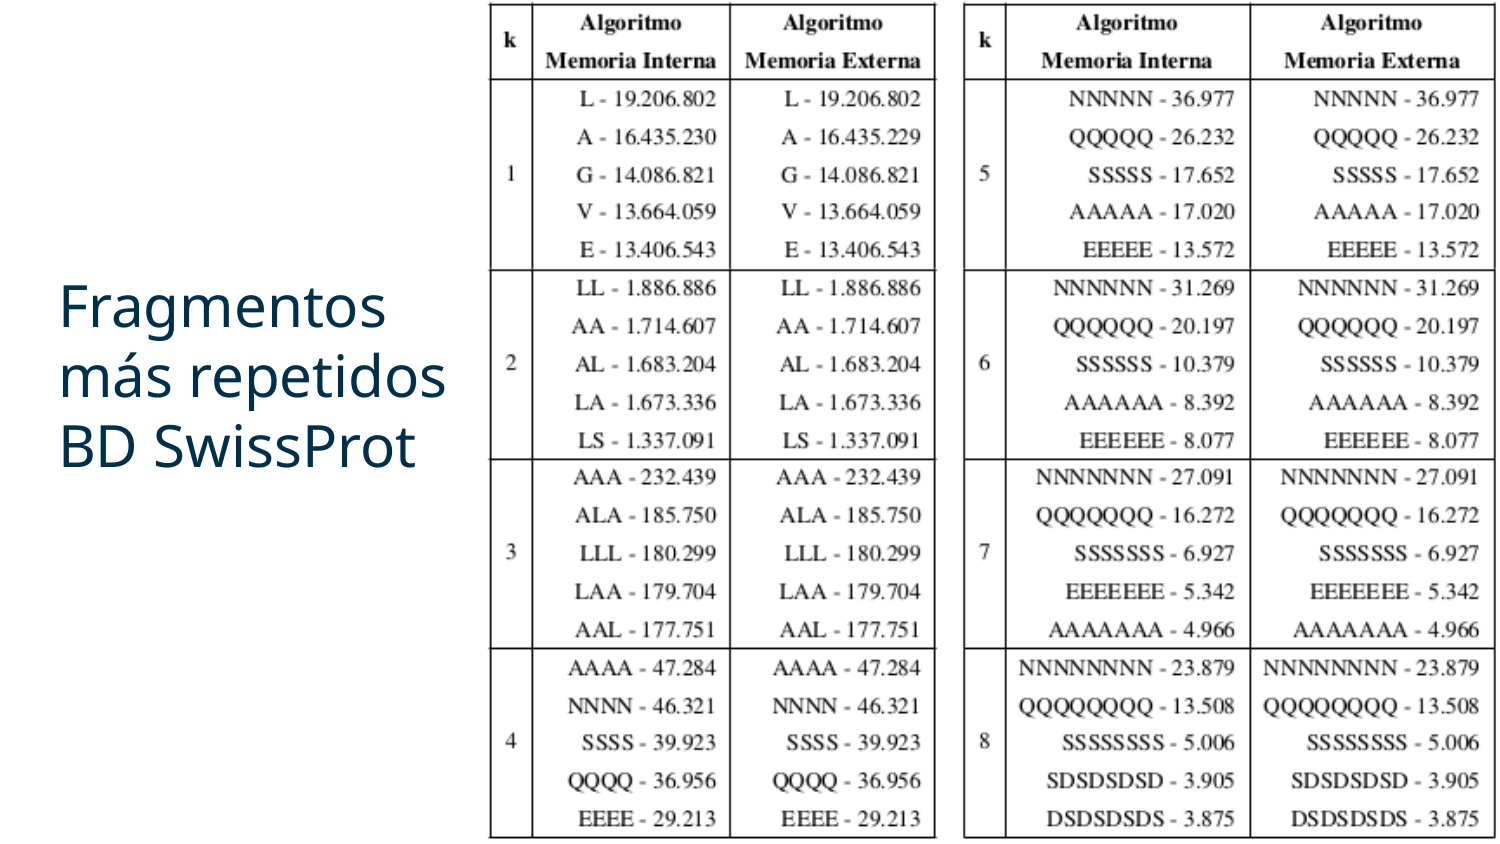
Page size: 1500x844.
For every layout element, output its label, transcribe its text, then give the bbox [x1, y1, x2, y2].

title Fragmentos más repetidos BD SwissProt [43, 253, 480, 590]
picture [485, 0, 1500, 844]
